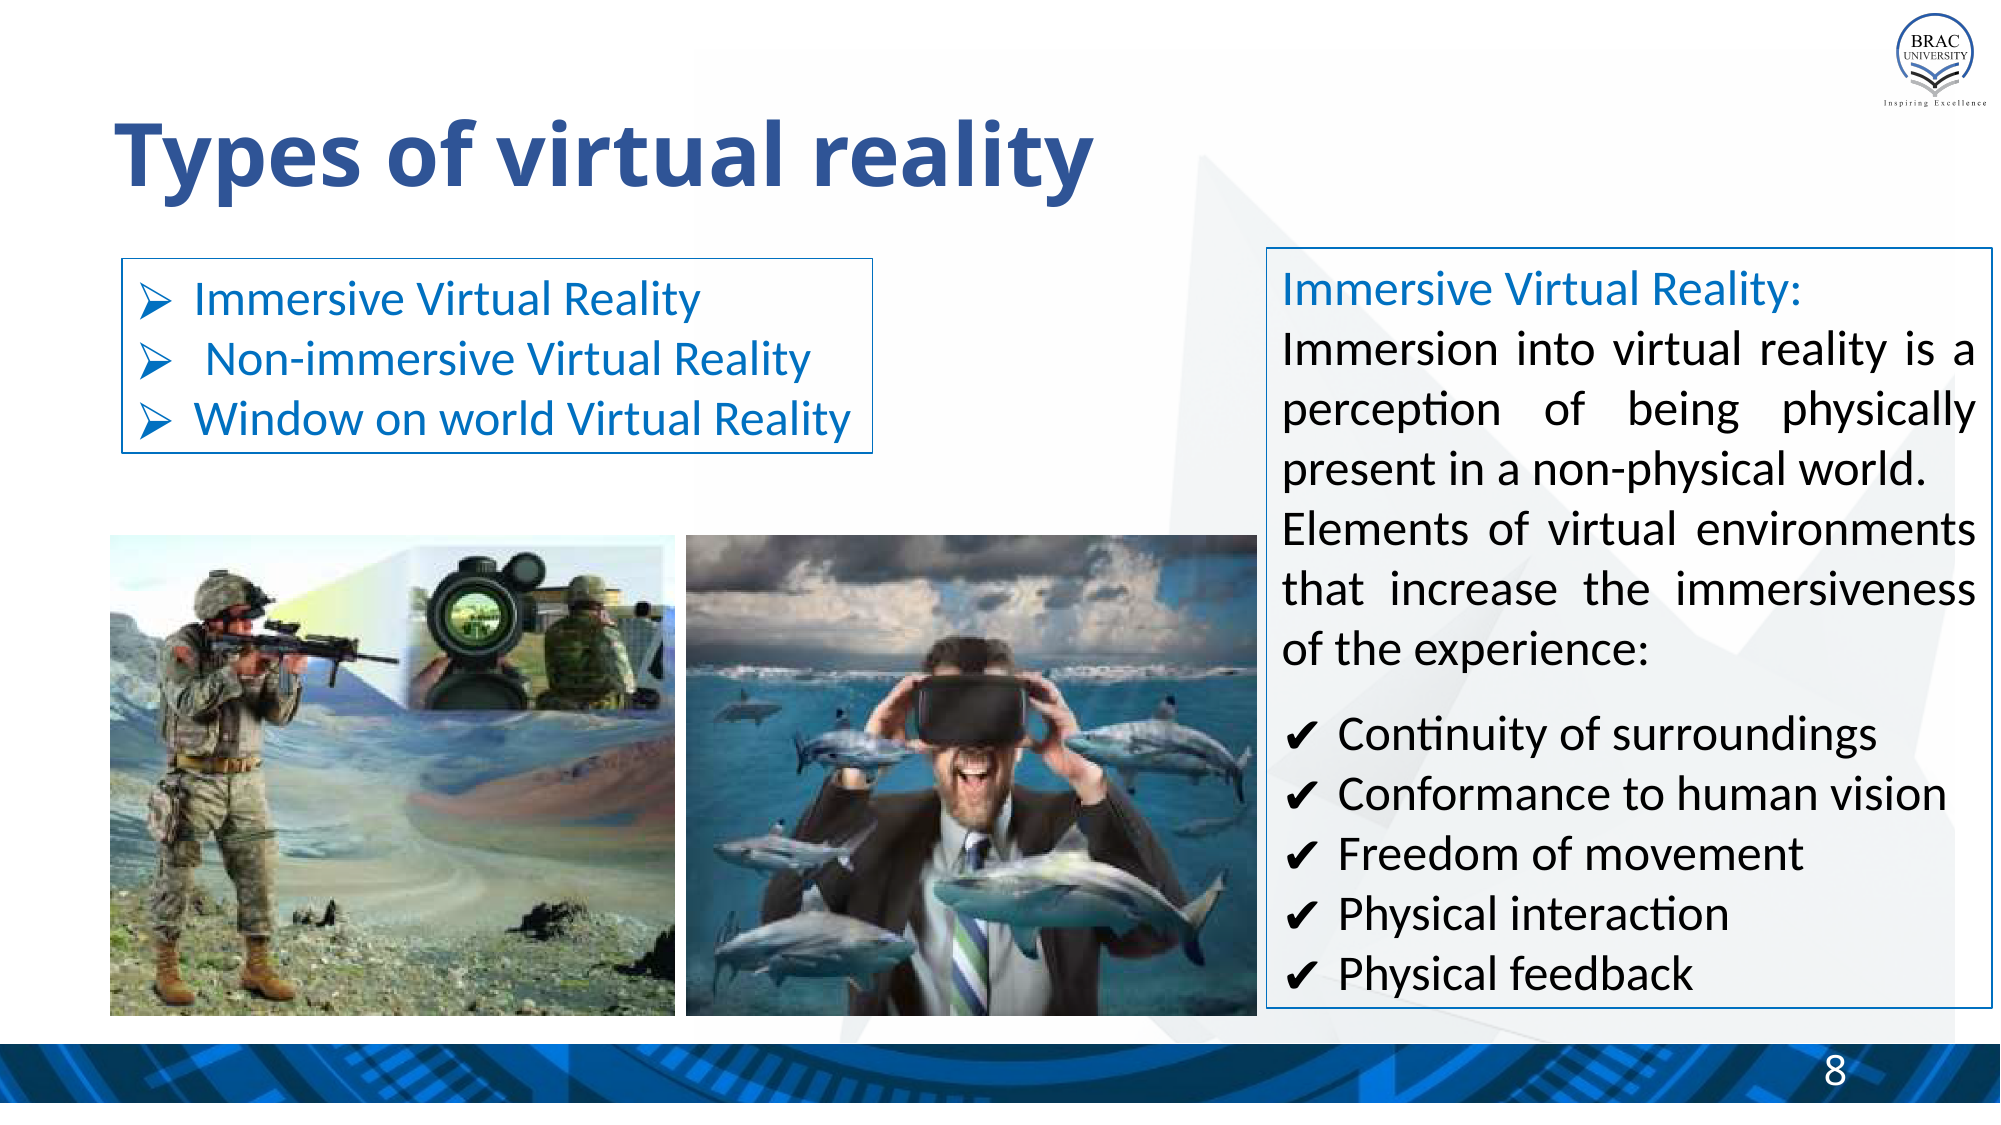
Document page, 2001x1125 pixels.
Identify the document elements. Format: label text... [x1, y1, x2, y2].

slide_number ‹#› [1412, 1042, 1863, 1103]
picture [1863, 1044, 2000, 1103]
picture [110, 535, 675, 1016]
title Types of virtual reality [98, 49, 1845, 267]
picture [685, 535, 1258, 1016]
picture [0, 1044, 1412, 1103]
text_box Immersive Virtual Reality: Immersion into virtual reality is a perception of being physically present in a non-physical world. Elements of virtual environments that increase the immersiveness of the experience: Continuity of surroundings Conformance to human vision Freedom of movement Physical interaction Physical feedback [1266, 248, 1992, 1008]
text_box Immersive Virtual Reality Non-immersive Virtual Reality Window on world Virtual Reality [122, 258, 873, 454]
picture [1884, 13, 1986, 107]
